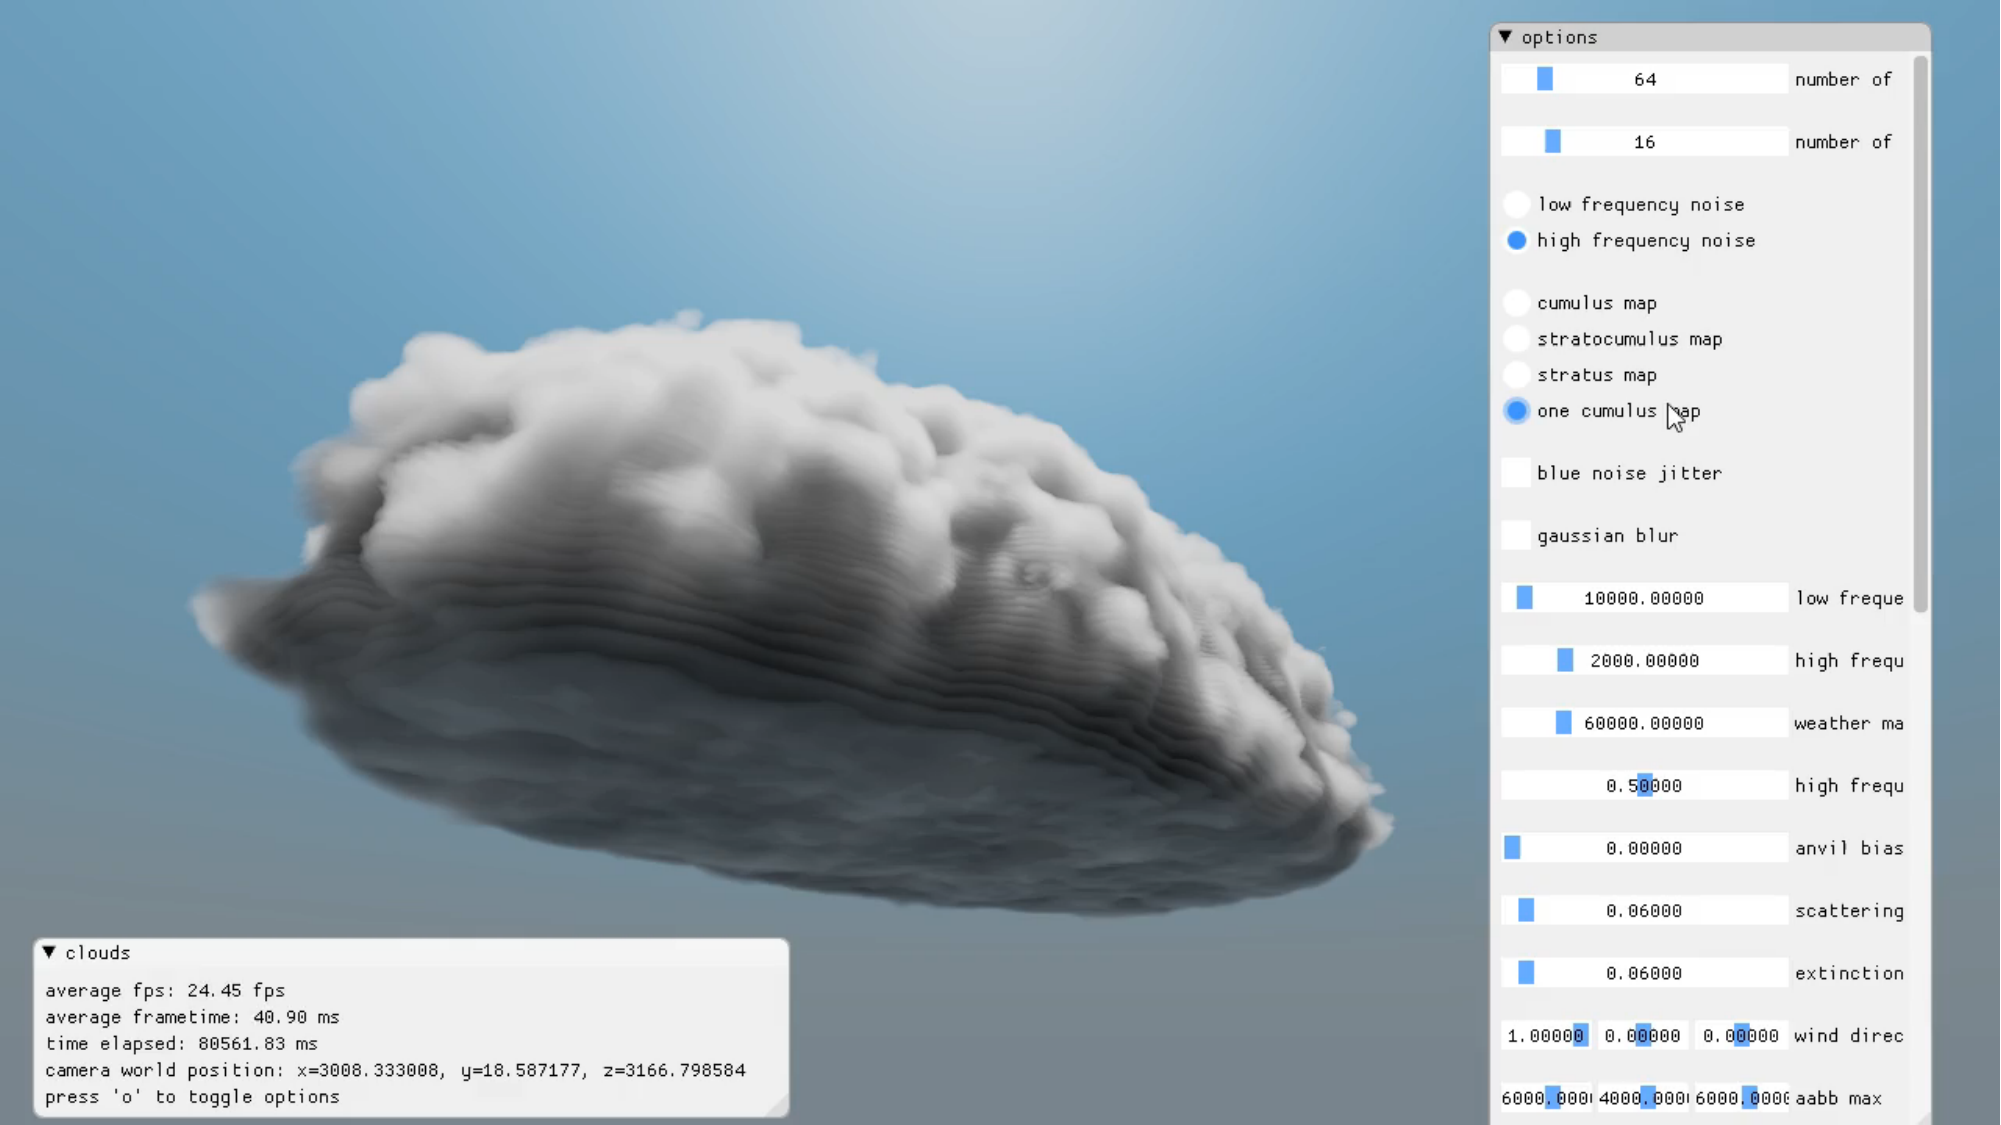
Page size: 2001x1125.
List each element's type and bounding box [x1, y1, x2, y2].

list [0, 0, 2000, 1125]
